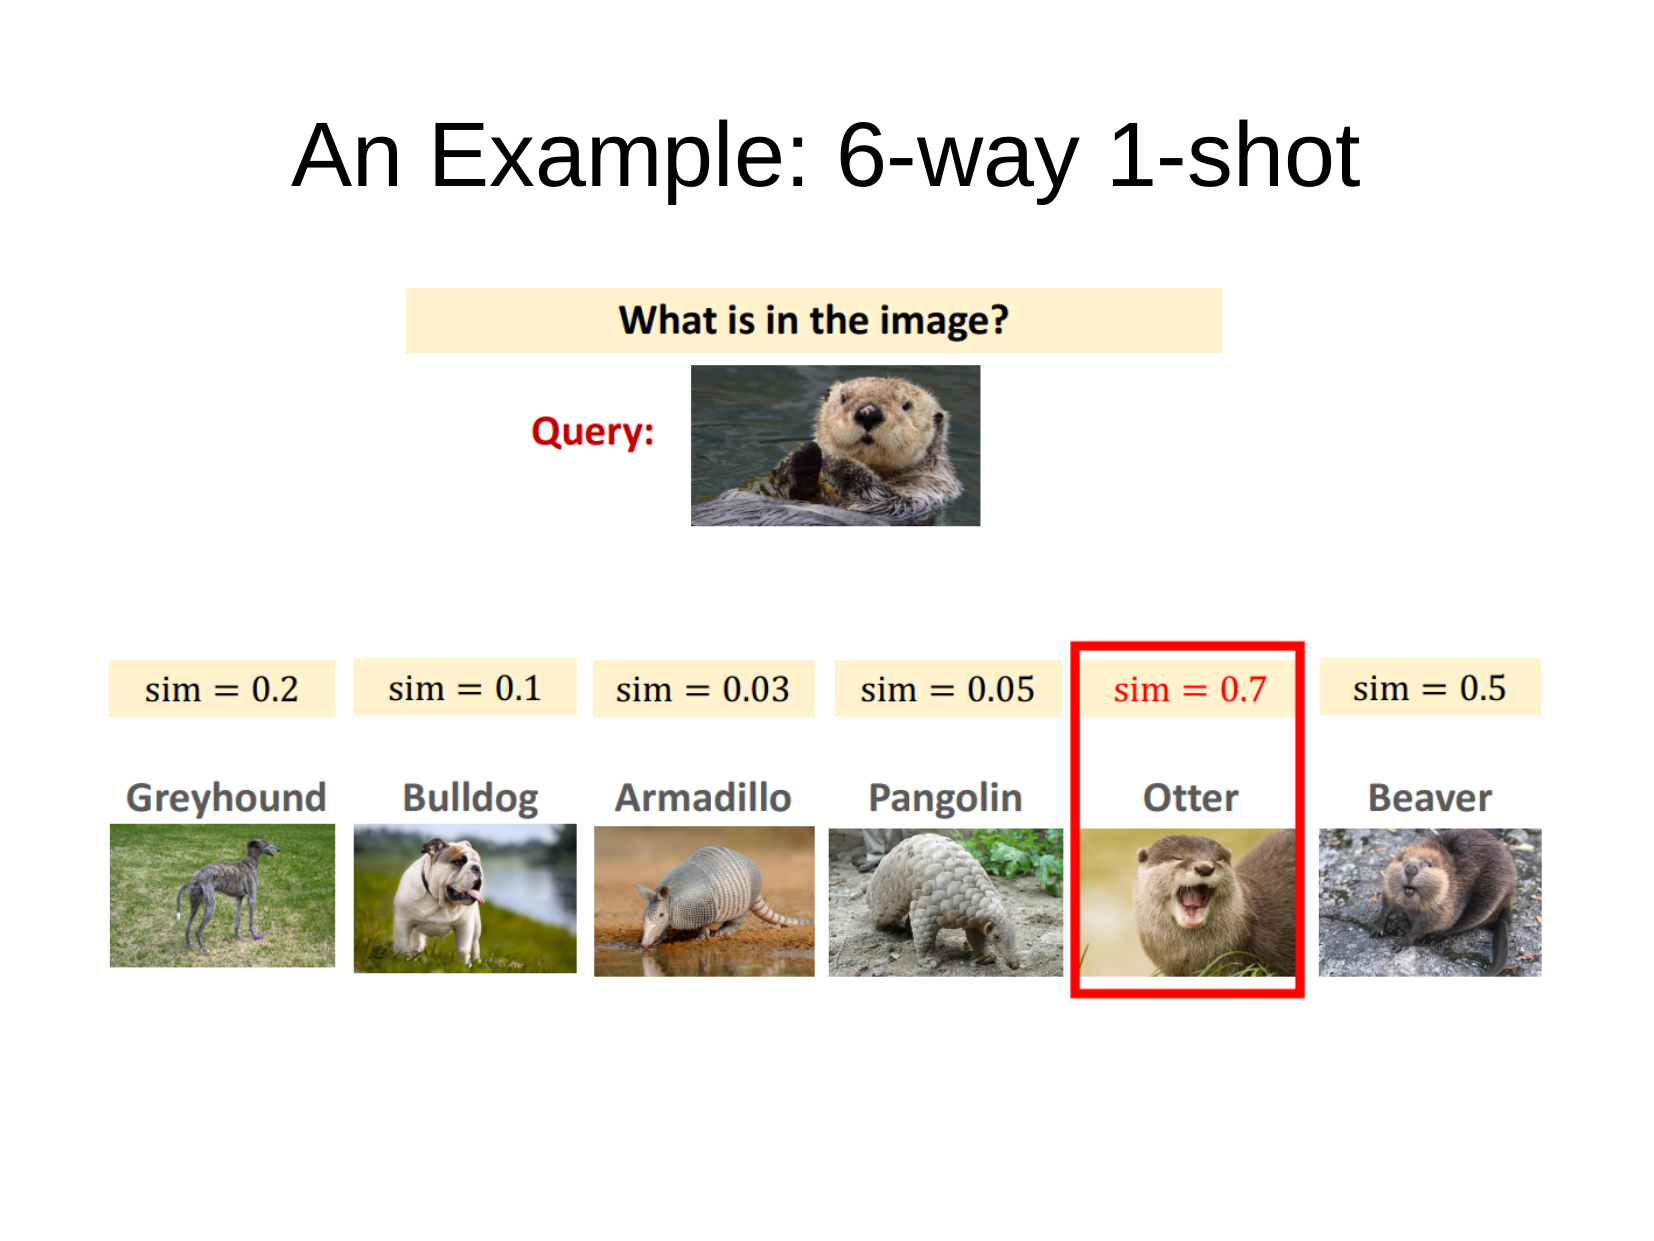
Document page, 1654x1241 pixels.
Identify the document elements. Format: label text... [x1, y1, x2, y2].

title An Example: 6-way 1-shot [82, 49, 1571, 257]
picture [82, 259, 1571, 1021]
